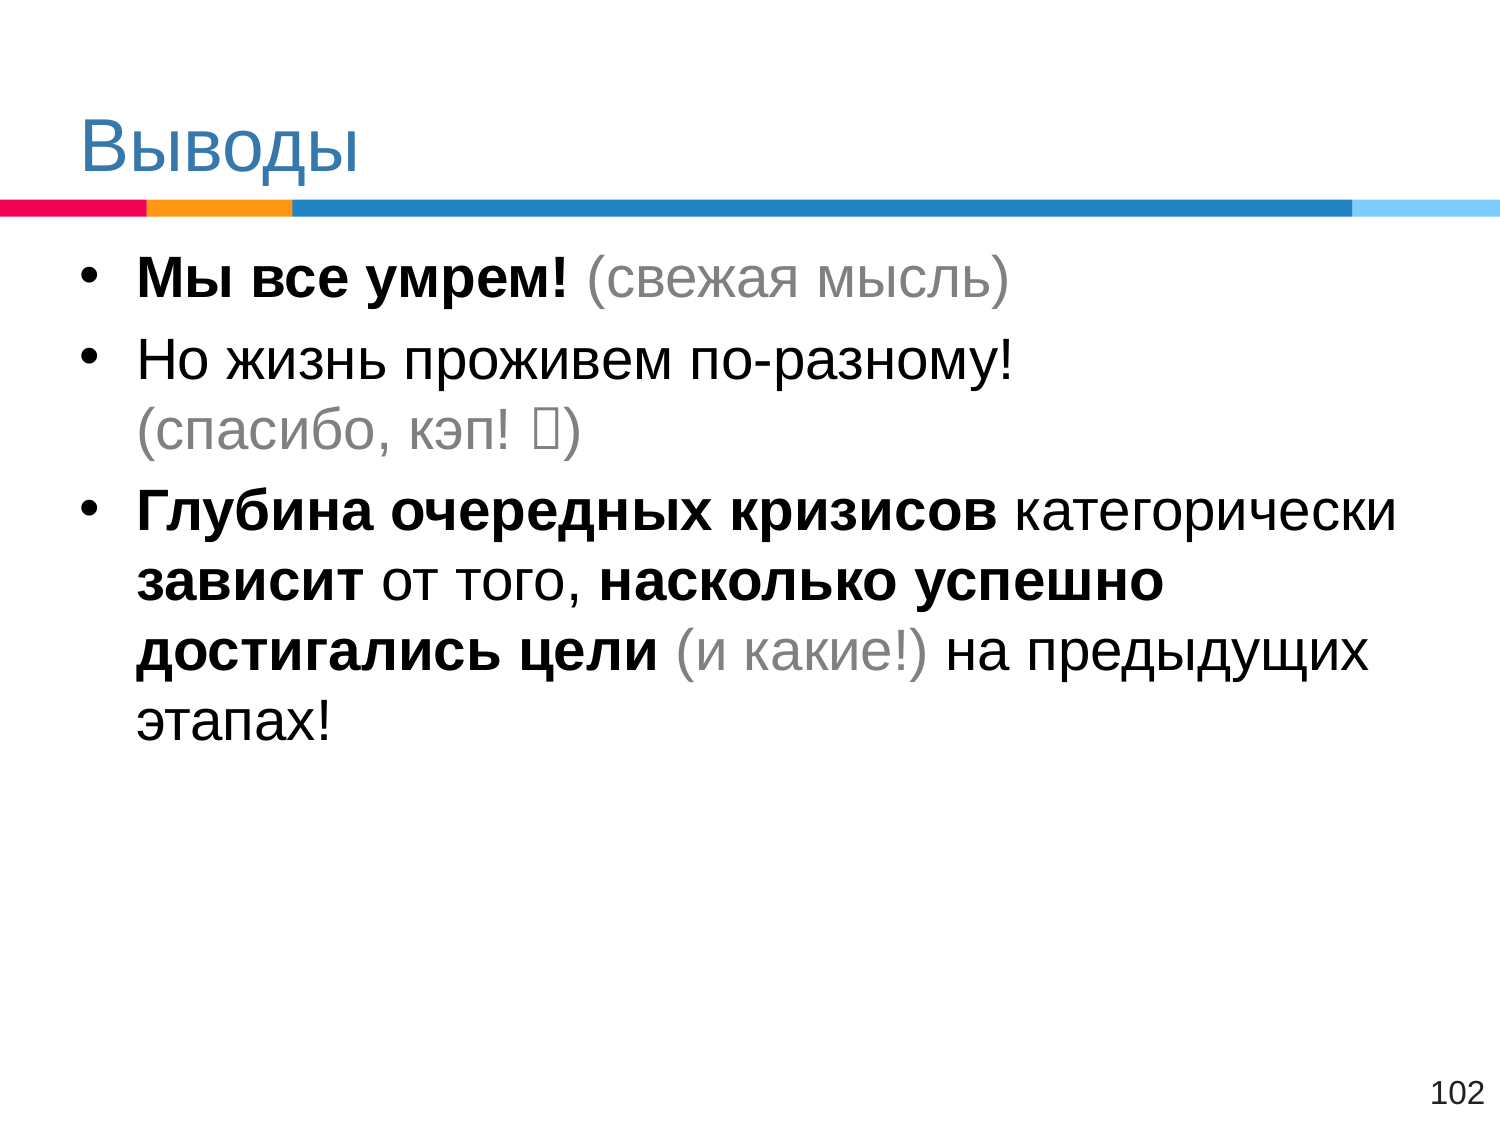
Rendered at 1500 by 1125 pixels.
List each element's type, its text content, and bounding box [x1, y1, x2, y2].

title Выводы [64, 6, 1316, 195]
list Мы все умрем! (свежая мысль) Но жизнь проживем по-разному! (спасибо, кэп! ) Глубина очередных кризисов категорически зависит от того, насколько успешно достигались цели (и какие!) на предыдущих этапах! [64, 231, 1500, 1000]
slide_number 102 [1403, 1064, 1500, 1116]
